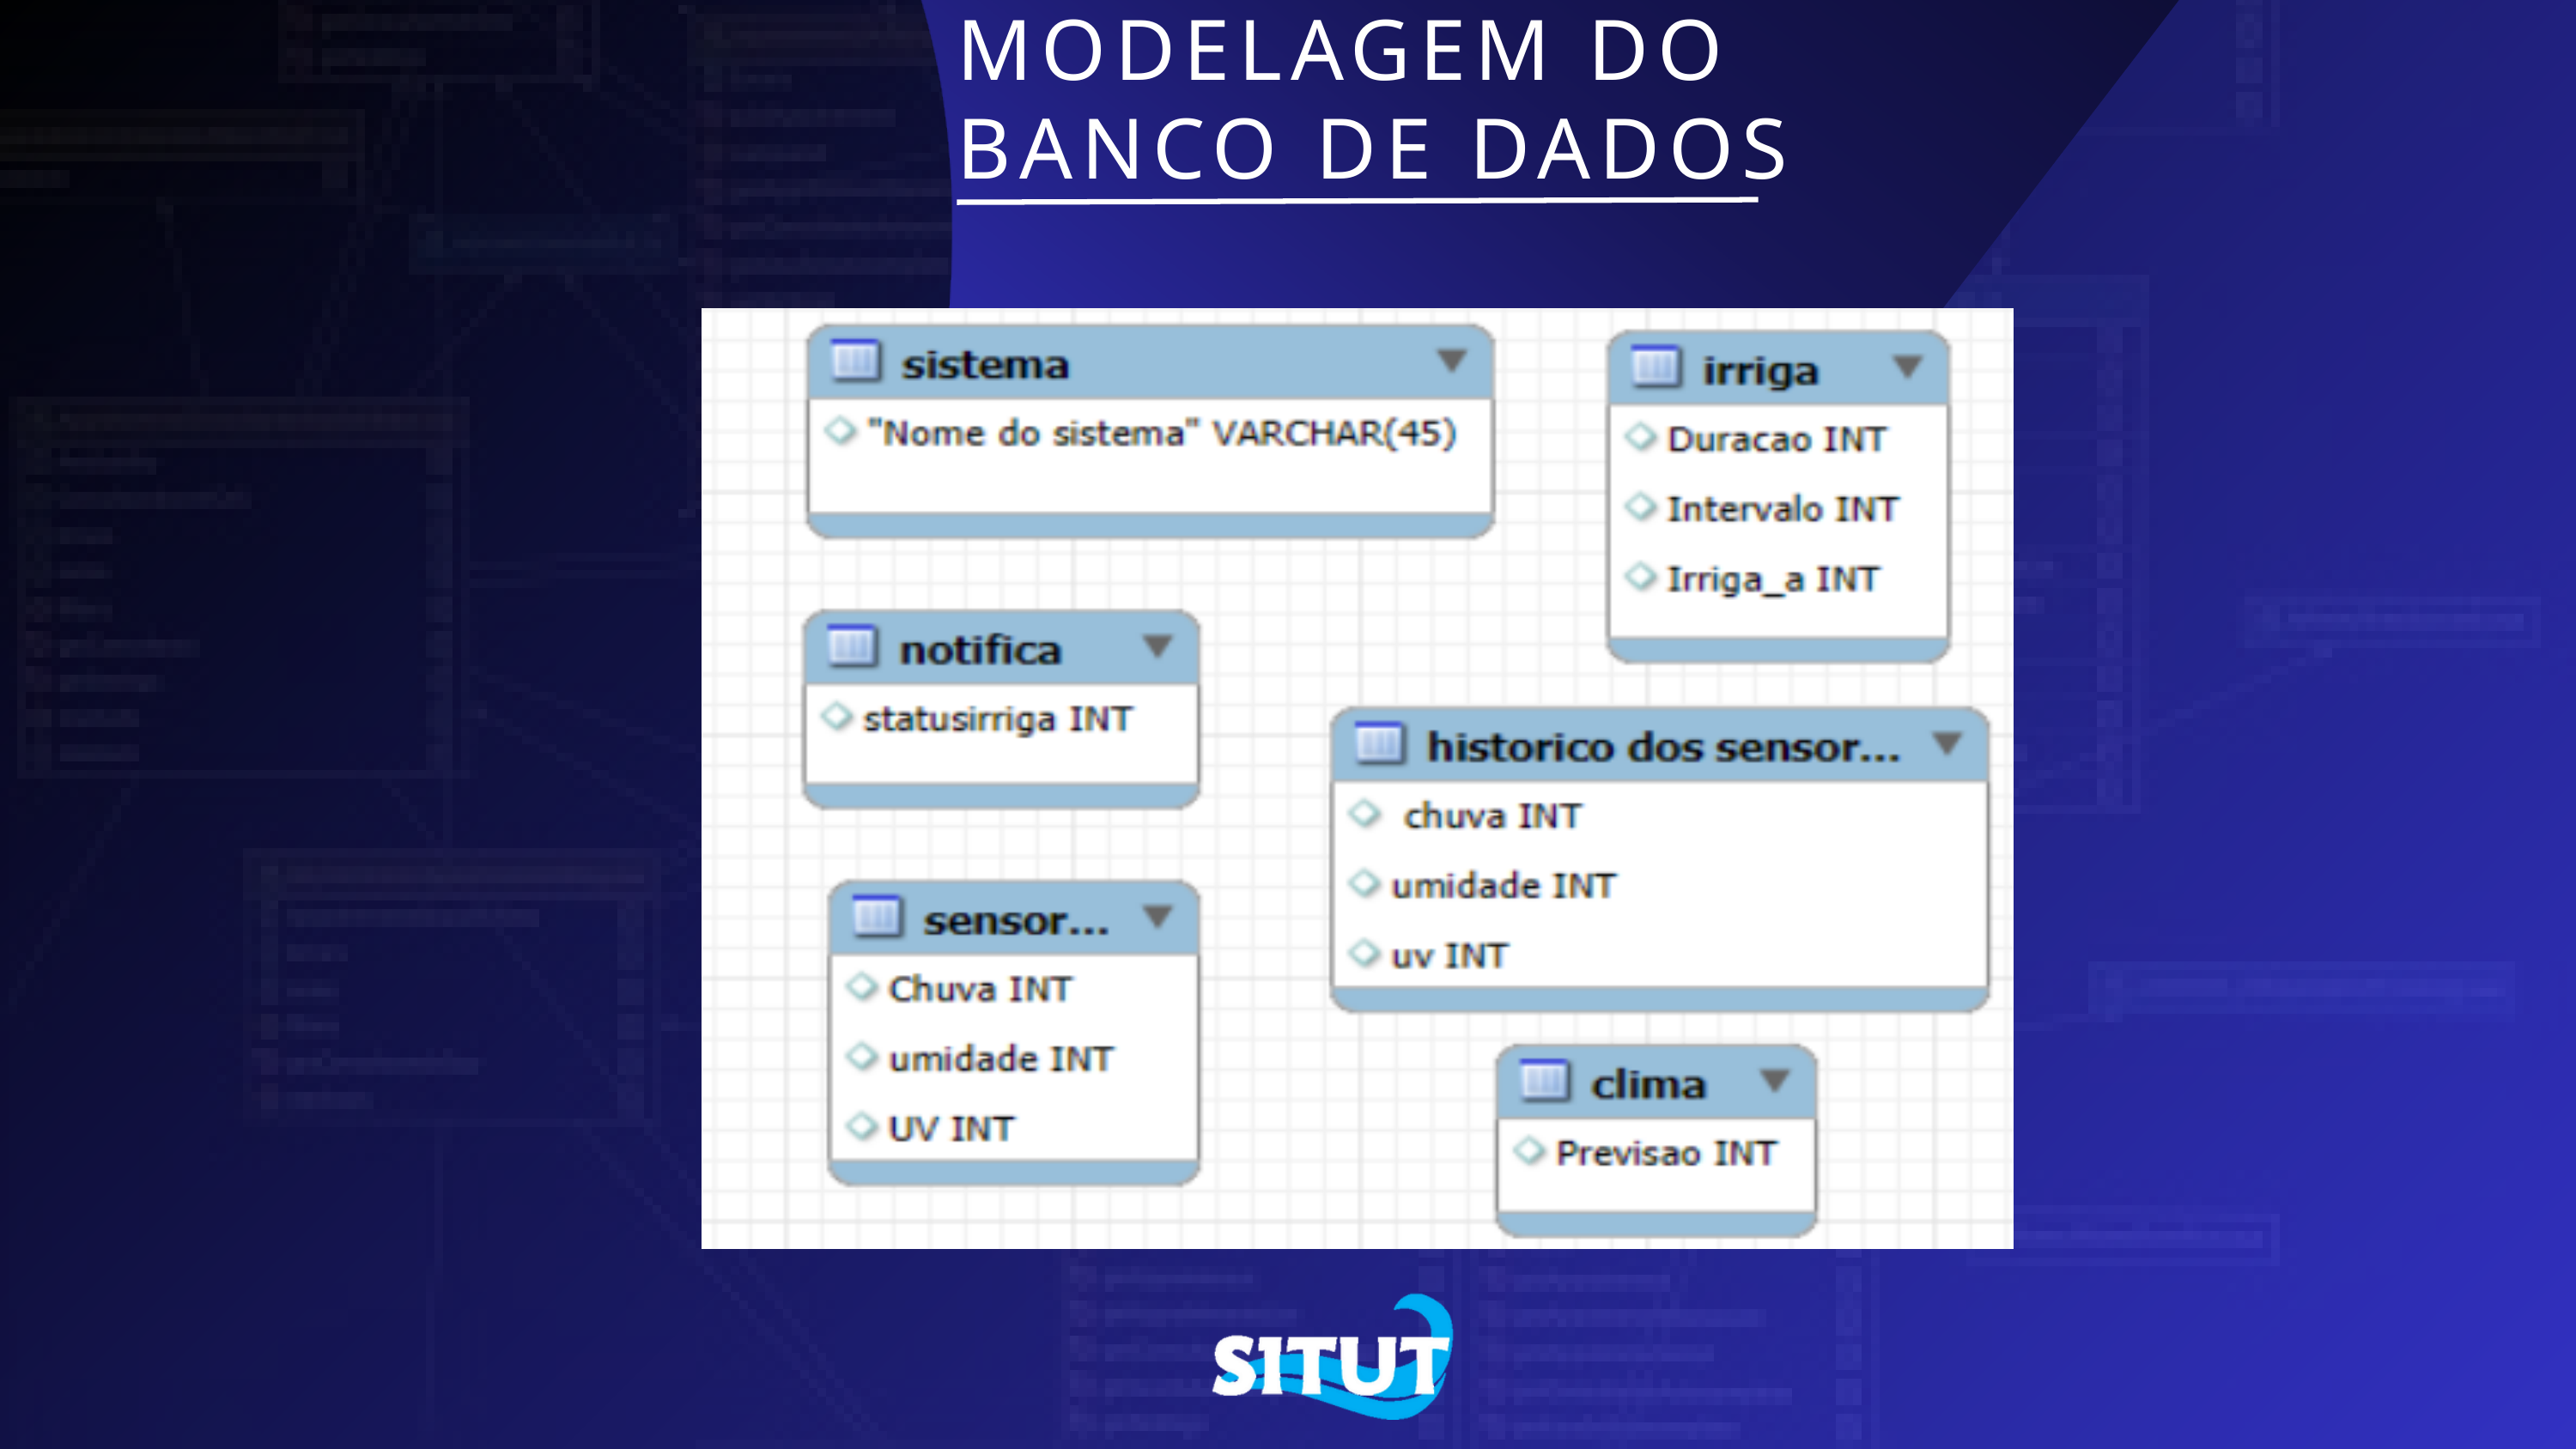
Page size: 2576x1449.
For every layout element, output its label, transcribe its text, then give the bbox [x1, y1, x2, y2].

text_box [1186, 1276, 1478, 1420]
text_box [623, 0, 2179, 307]
picture [702, 308, 2014, 1250]
text_box MODELAGEM DO BANCO DE DADOS [957, 0, 1820, 197]
text_box [0, 0, 2576, 1449]
